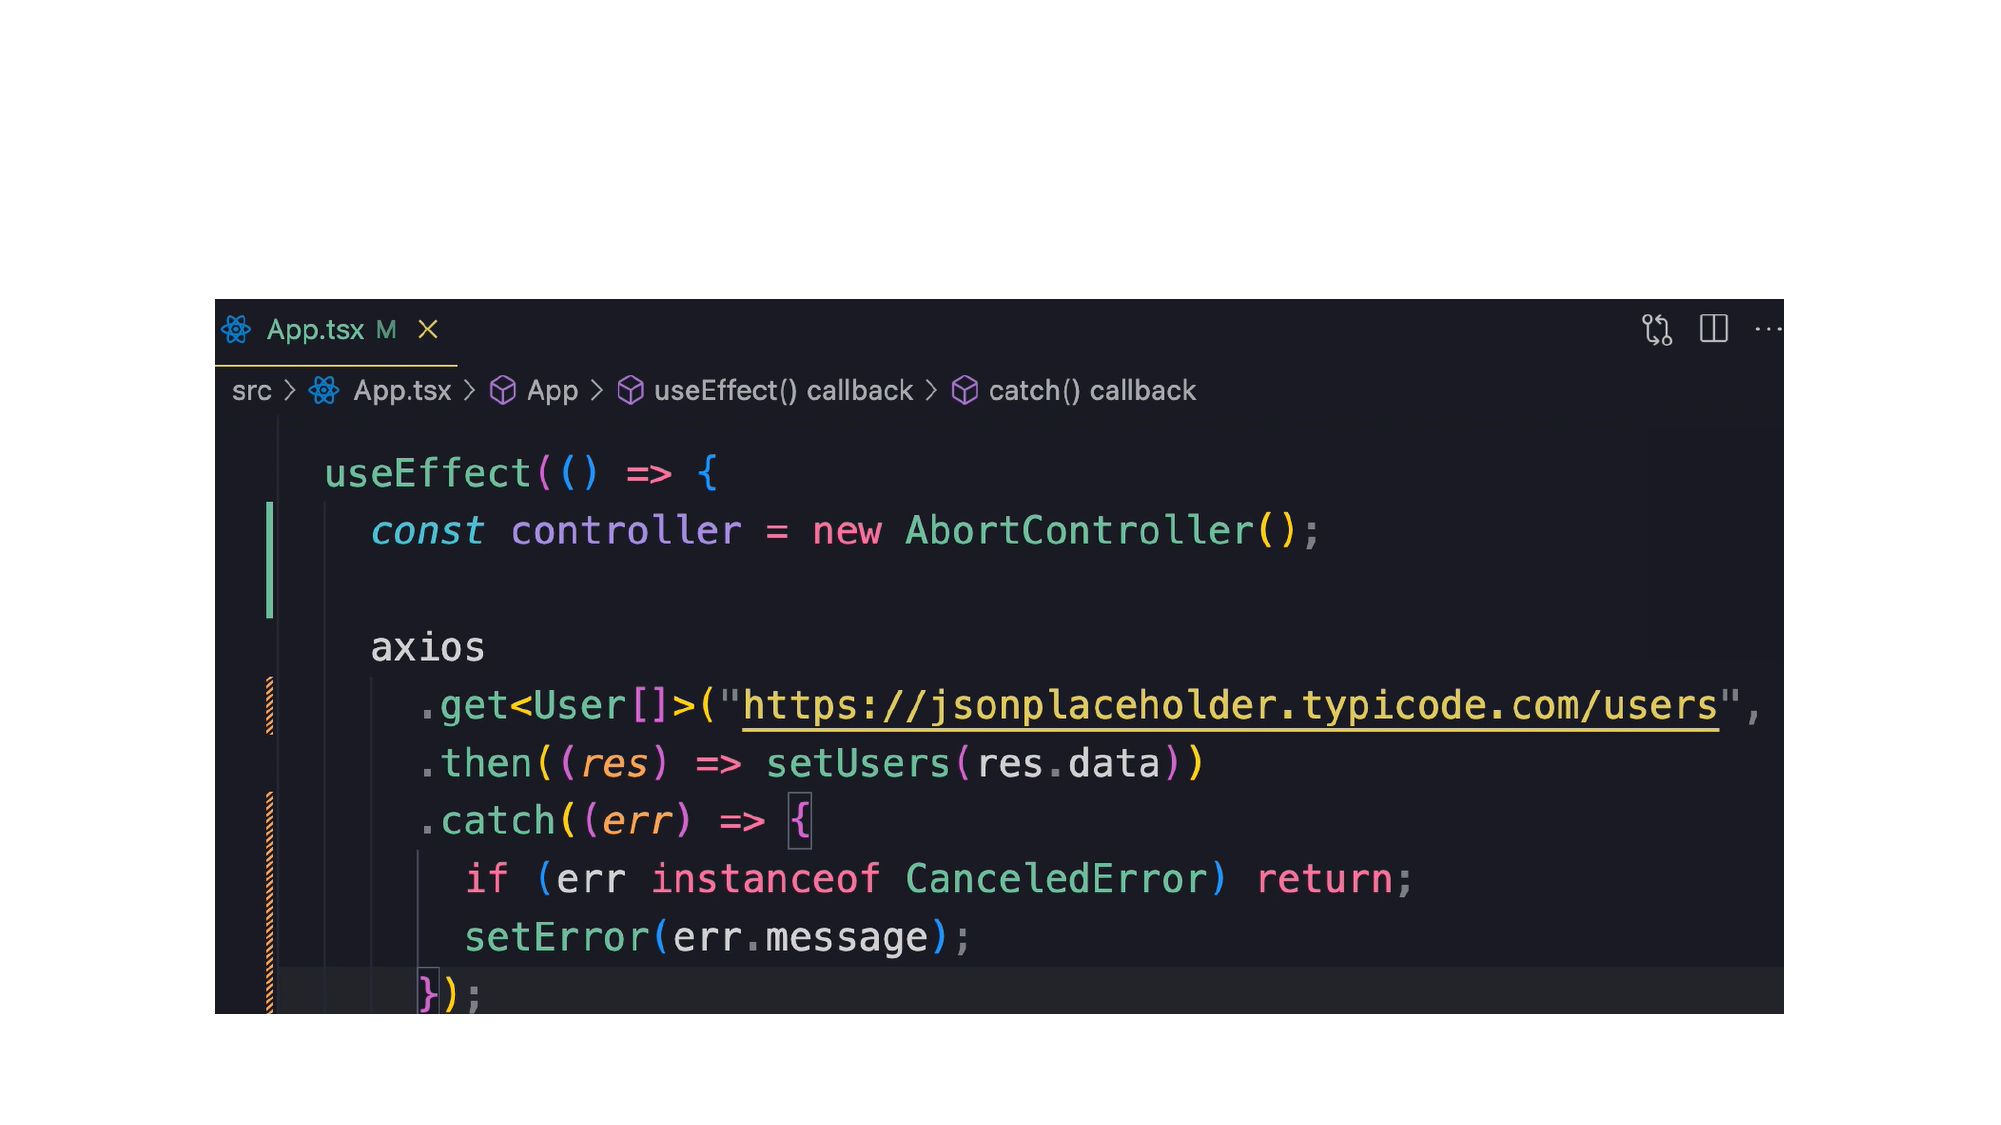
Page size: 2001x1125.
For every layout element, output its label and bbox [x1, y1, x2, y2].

list [215, 299, 1785, 1014]
